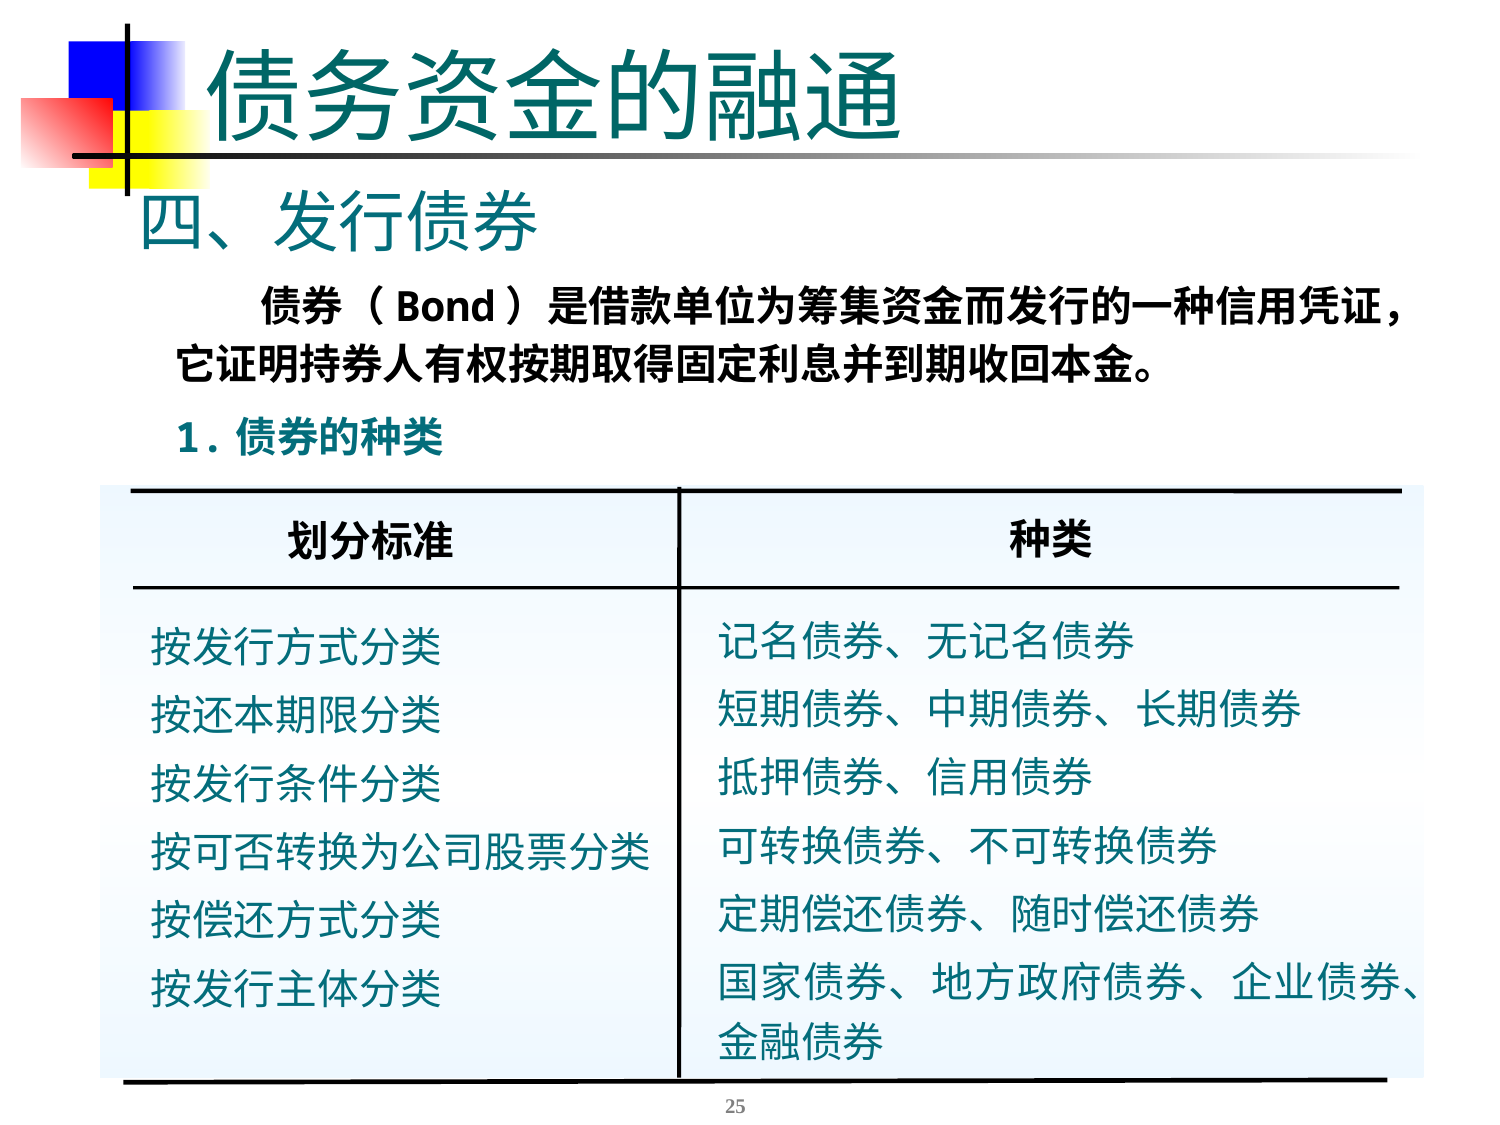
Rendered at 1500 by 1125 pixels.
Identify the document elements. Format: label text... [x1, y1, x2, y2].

text_box 1.债券的种类 [135, 409, 1081, 469]
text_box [99, 485, 1460, 1083]
text_box 四、发行债券 [123, 172, 787, 268]
slide_number 25 [579, 1091, 892, 1125]
title 债务资金的融通 [188, 23, 1468, 161]
text_box 债券（Bond）是借款单位为筹集资金而发行的一种信用凭证，它证明持券人有权按期取得固定利息并到期收回本金。 [159, 265, 1397, 395]
